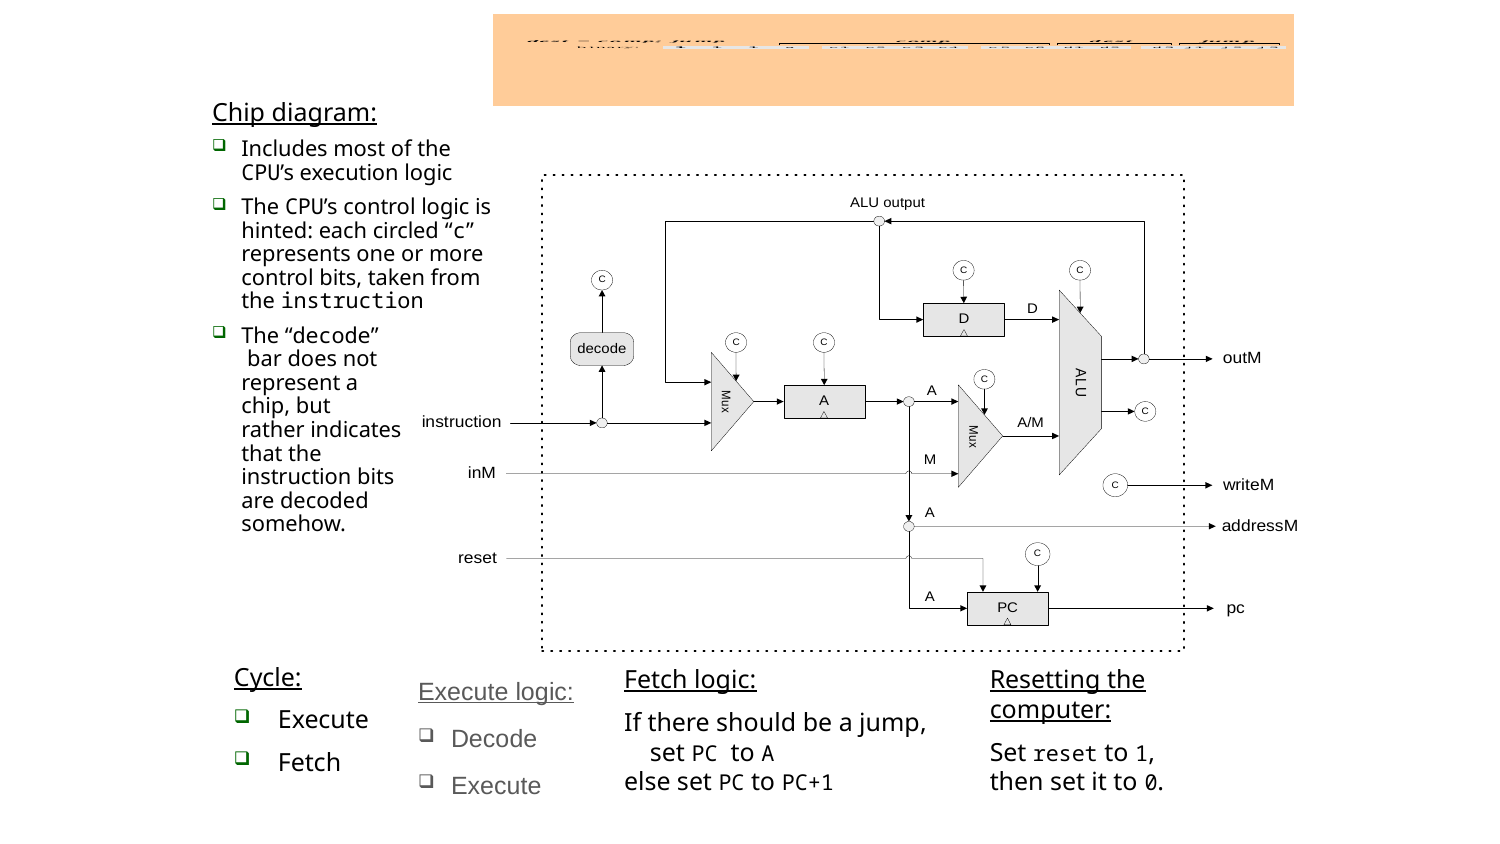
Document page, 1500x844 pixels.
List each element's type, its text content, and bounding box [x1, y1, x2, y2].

list Execute logic: Decode Execute [403, 656, 607, 807]
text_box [416, 130, 1304, 660]
text_box Fetch logic: If there should be a jump, set PC to A else set PC to PC+1 [609, 669, 956, 804]
text_box Chip diagram: Includes most of the CPU’s execution logic The CPU’s control logic is hinted: each circled “c” represents one or more control bits, taken from the instruction The “decode” bar does not represent a chip, but rather indicates that the instruction bits are decoded somehow. [200, 94, 507, 563]
text_box Resetting the computer: Set reset to 1, then set it to 0. [975, 669, 1285, 804]
text_box Cycle: Execute Fetch [222, 655, 394, 807]
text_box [492, 13, 1294, 107]
